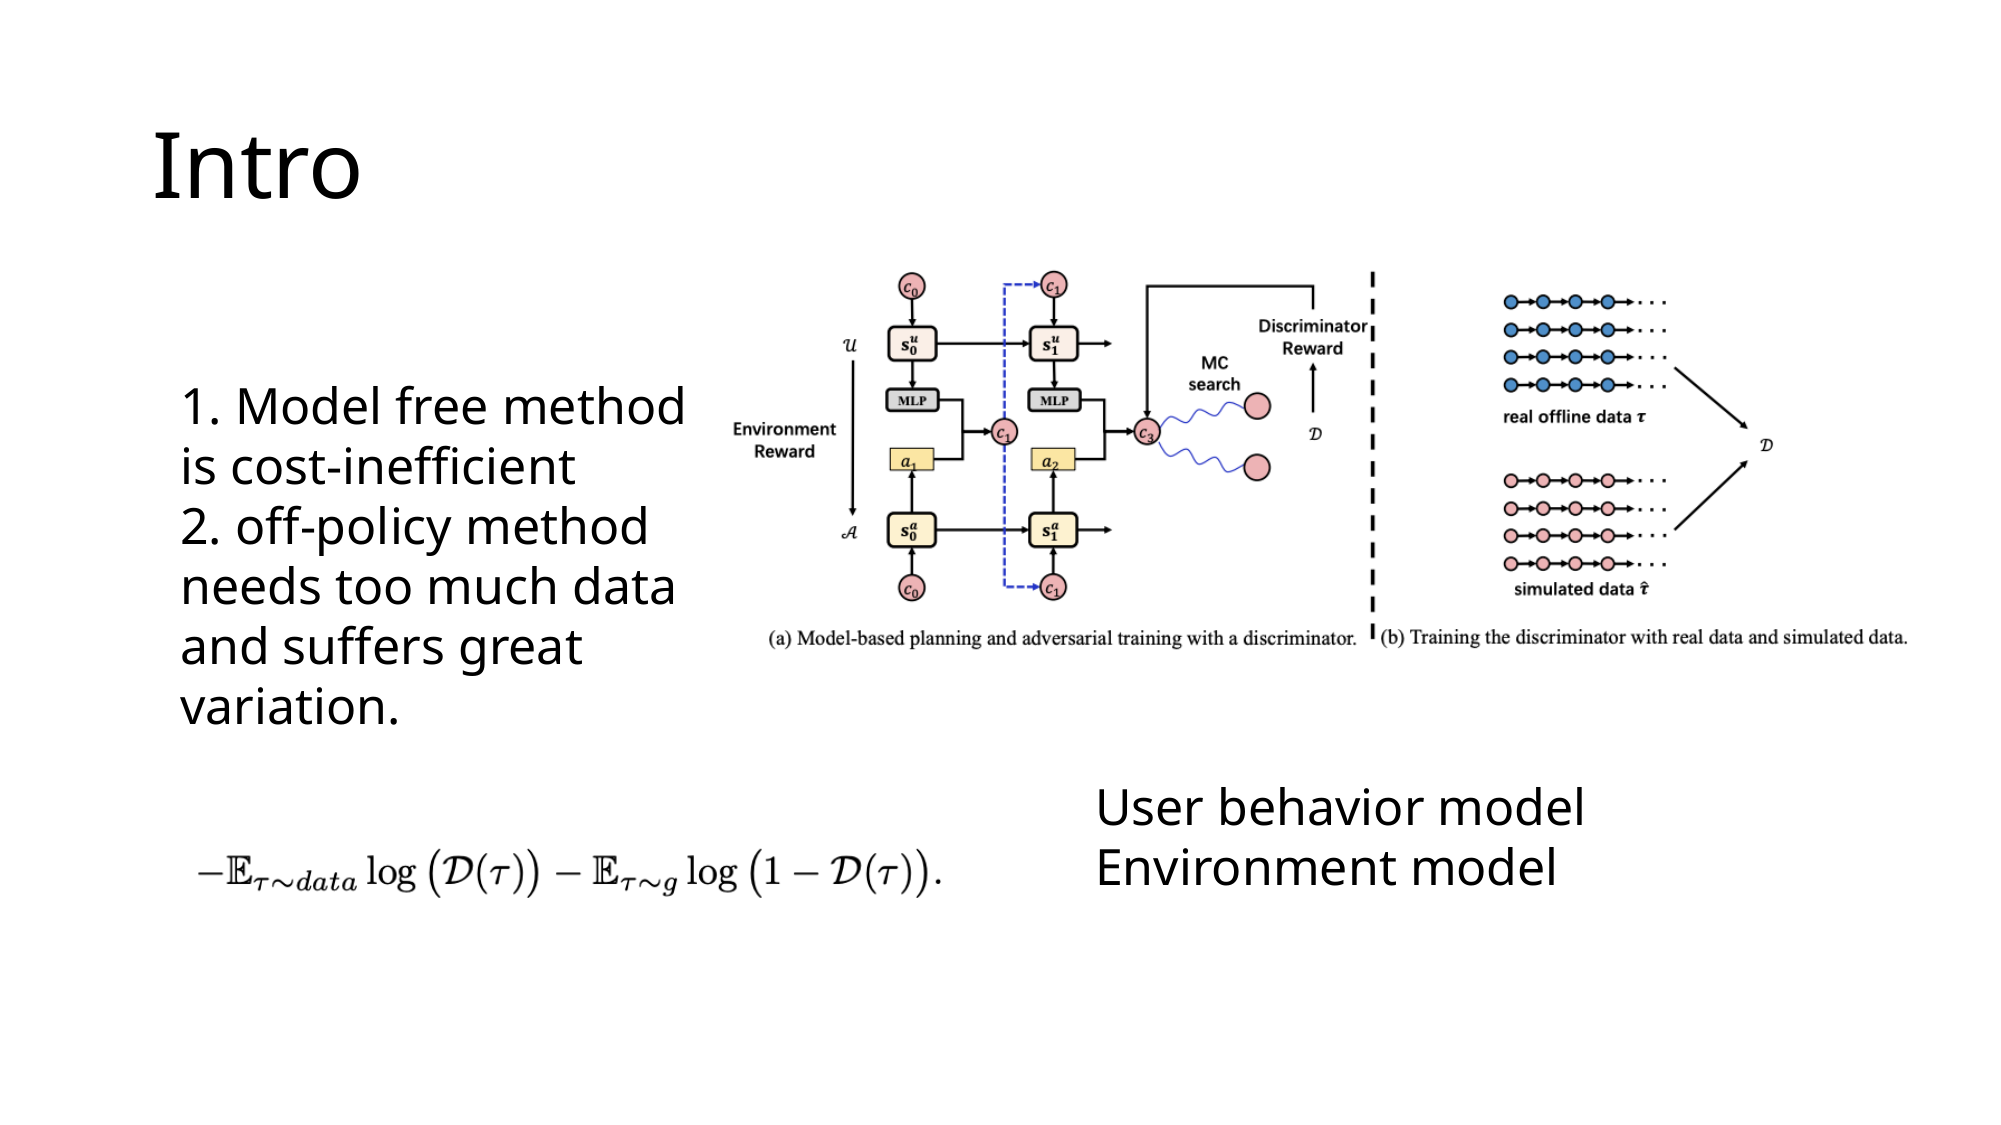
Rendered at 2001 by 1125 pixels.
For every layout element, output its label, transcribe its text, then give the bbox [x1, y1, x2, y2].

text_box User behavior model Environment model [1080, 767, 1602, 903]
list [652, 215, 1983, 656]
title Intro [137, 59, 1863, 278]
text_box 1. Model free method is cost-inefficient 2. off-policy method needs too much data and suffers great variation. [165, 367, 732, 743]
picture [165, 835, 989, 916]
